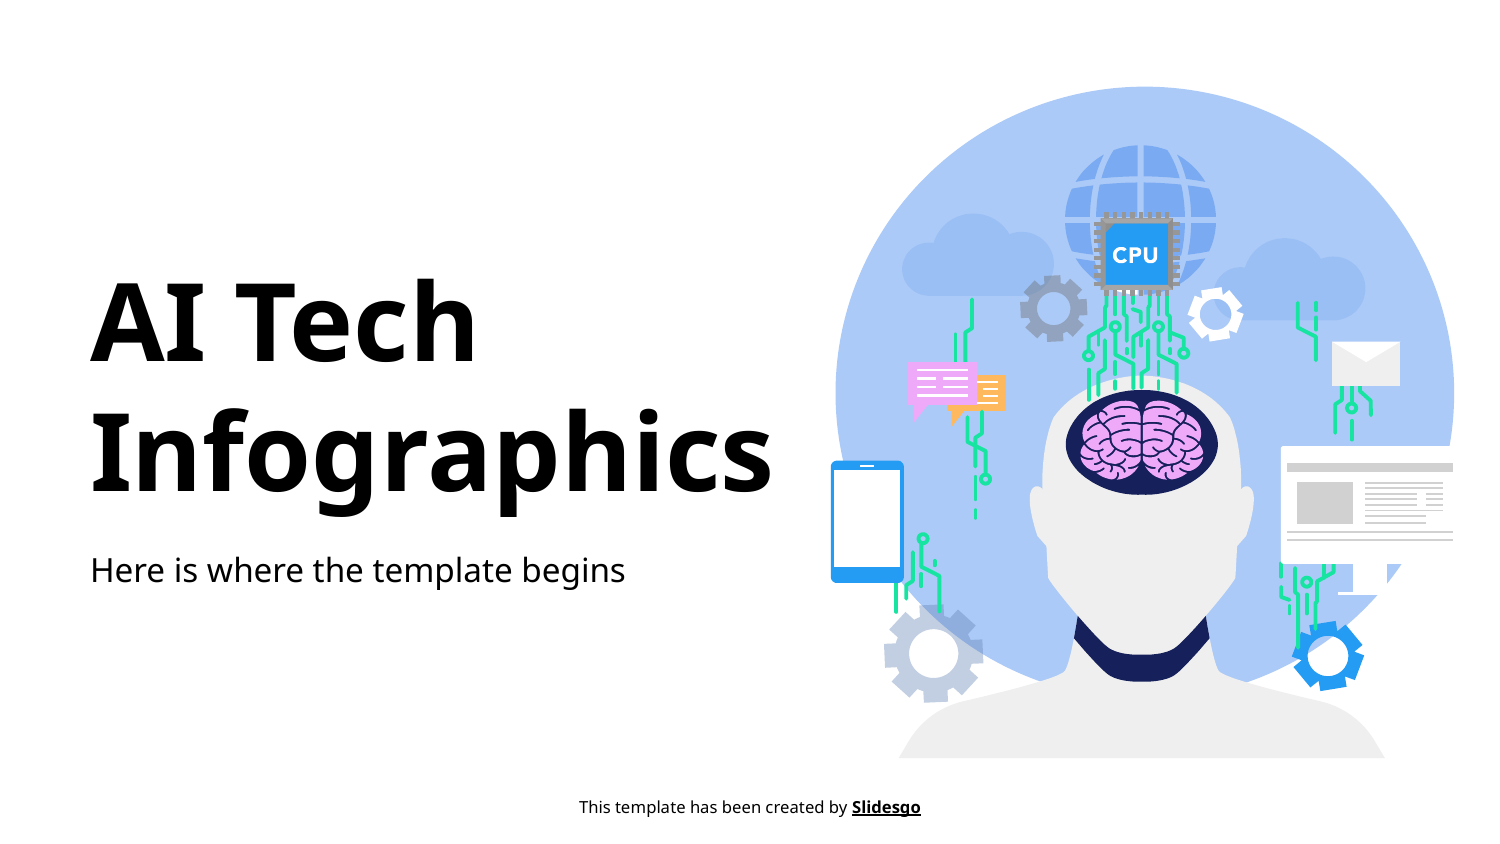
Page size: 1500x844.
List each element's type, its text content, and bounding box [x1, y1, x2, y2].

title AI Tech Infographics [75, 234, 825, 529]
subtitle Here is where the template begins [75, 534, 825, 610]
text_box This template has been created by Slidesgo [503, 794, 996, 822]
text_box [830, 86, 1460, 759]
